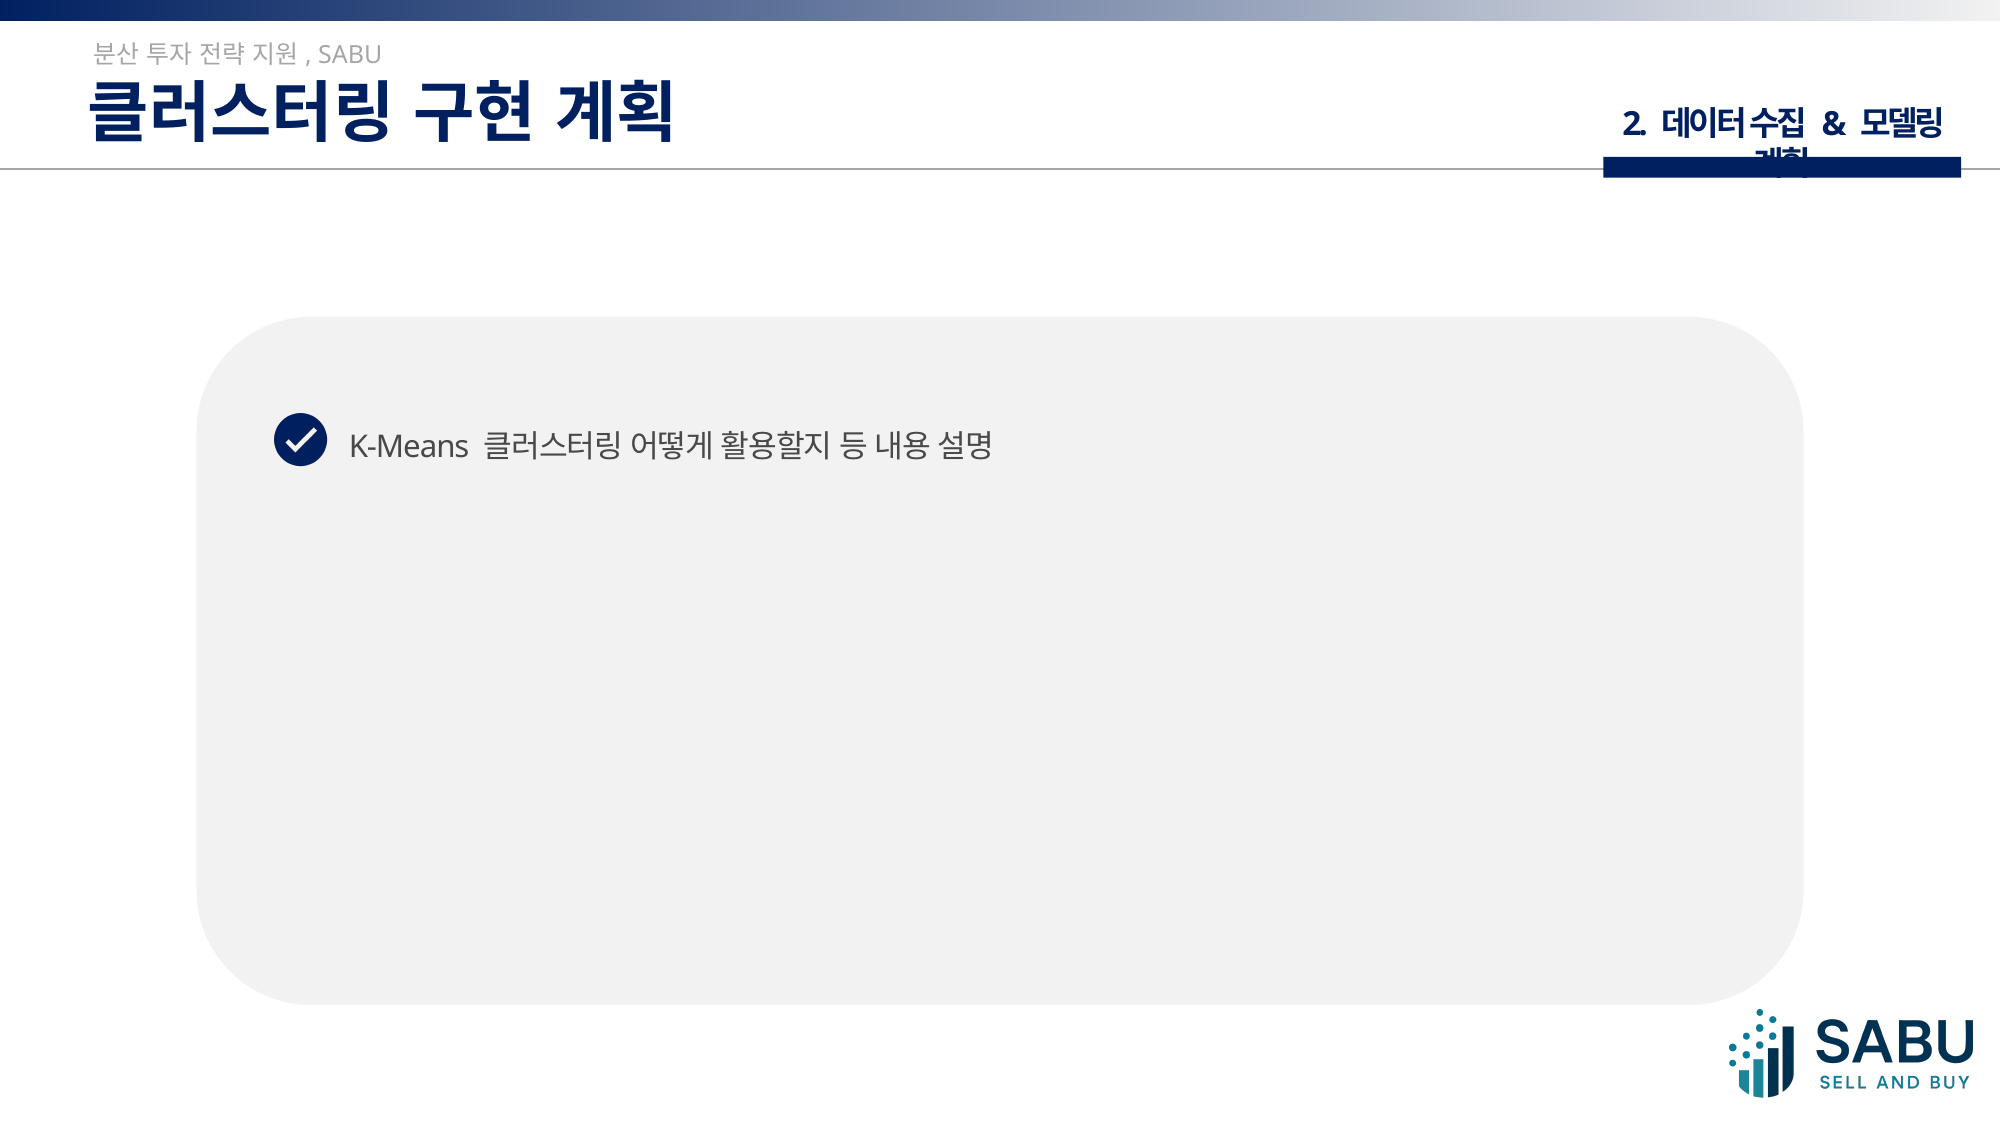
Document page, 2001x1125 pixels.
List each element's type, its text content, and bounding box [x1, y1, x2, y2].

picture [1729, 1009, 1973, 1098]
text_box 클러스터링 구현 계획 [87, 70, 757, 151]
text_box [0, 0, 2000, 22]
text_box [1602, 101, 1962, 179]
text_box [195, 316, 1805, 1006]
text_box 분산 투자 전략 지원, SABU [94, 38, 407, 69]
